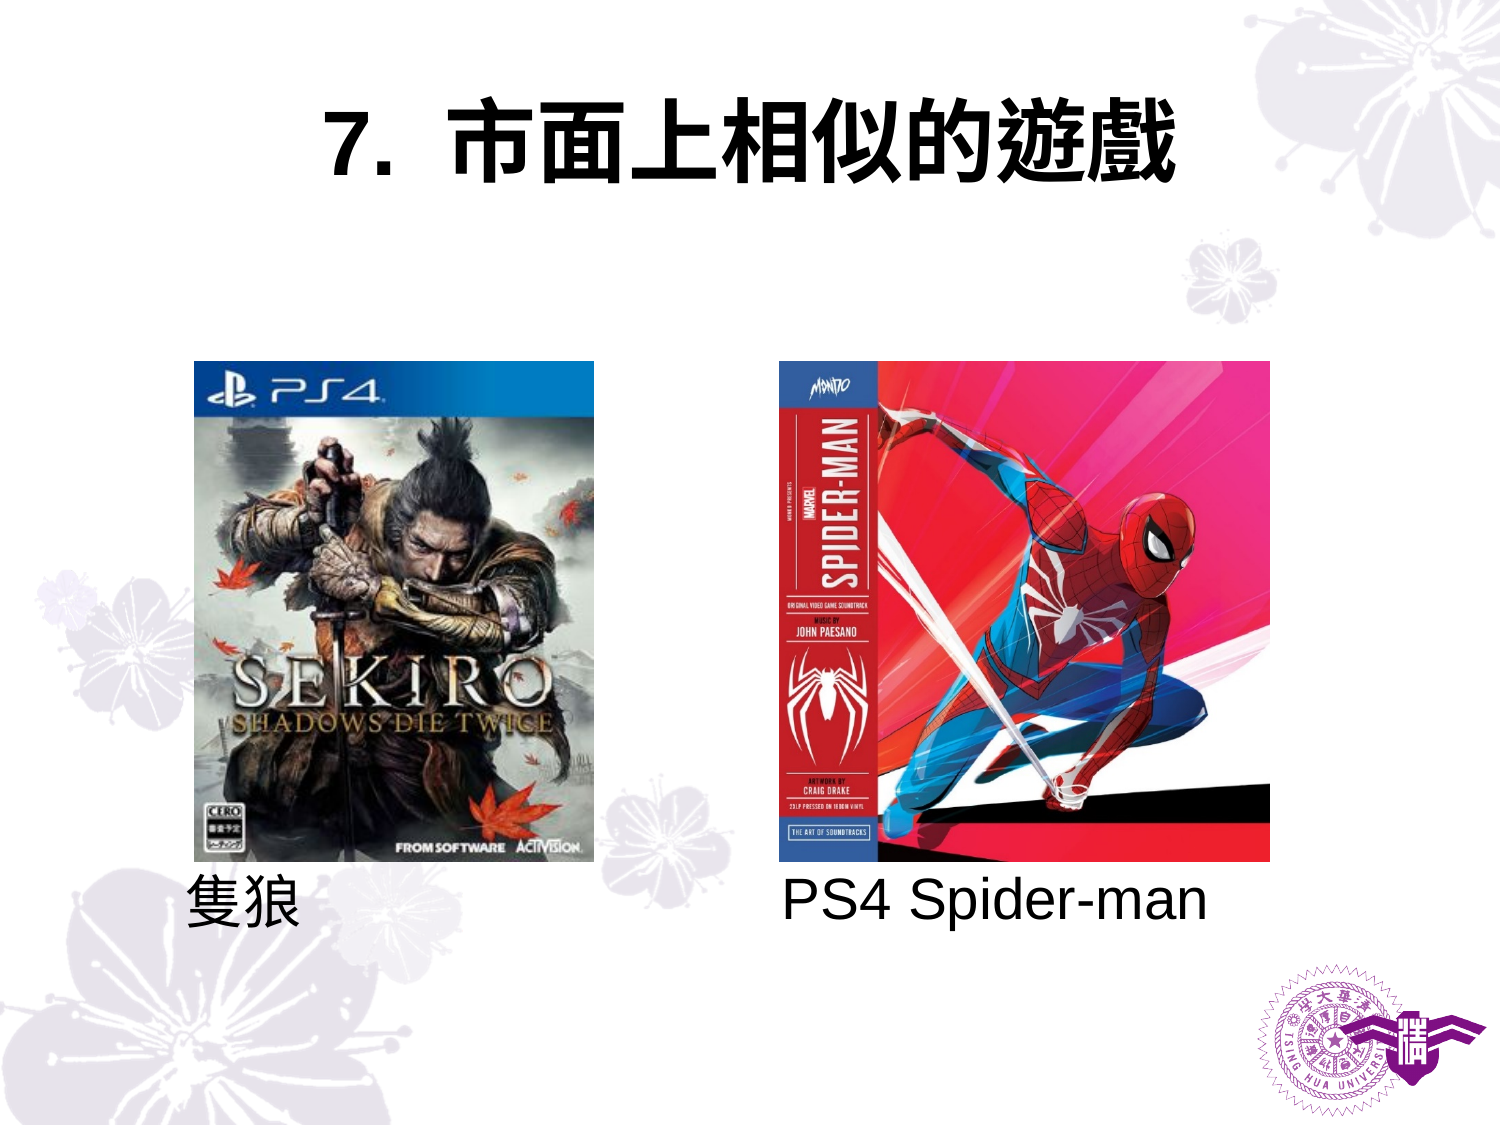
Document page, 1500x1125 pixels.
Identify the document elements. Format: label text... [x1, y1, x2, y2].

title 7. 市面上相似的遊戲 [75, 45, 1425, 233]
picture [0, 0, 1500, 1125]
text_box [170, 361, 1270, 943]
